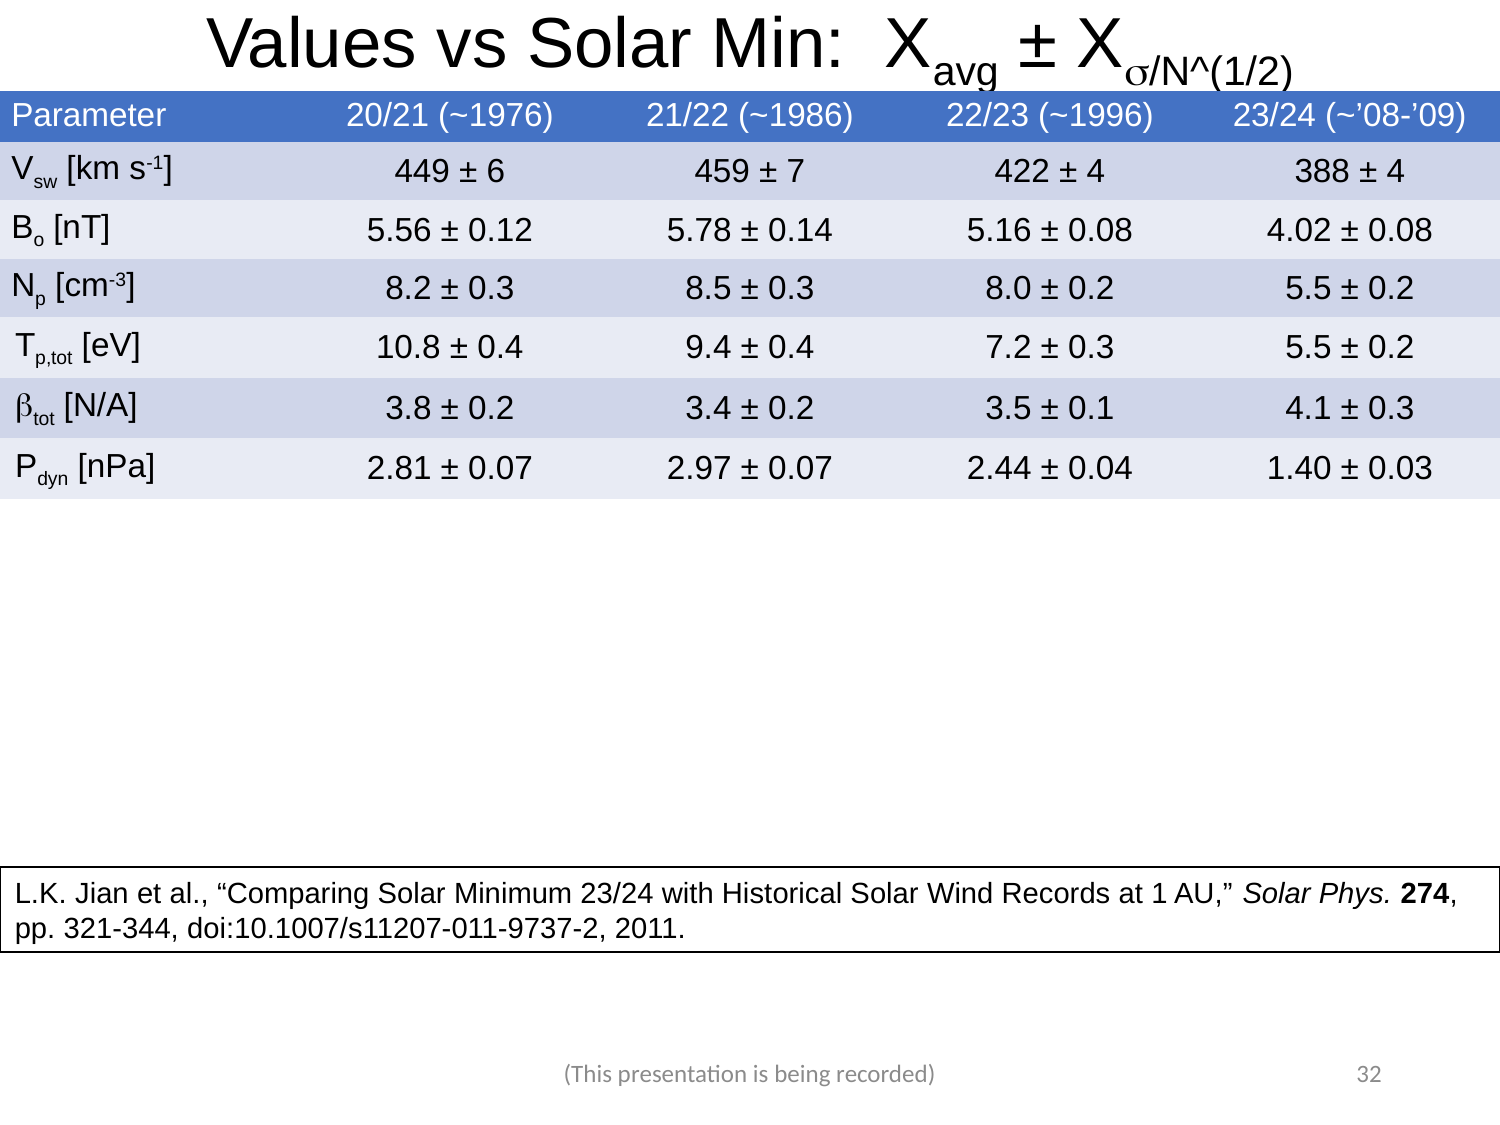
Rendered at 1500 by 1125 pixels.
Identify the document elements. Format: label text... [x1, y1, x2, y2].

table_cell 2.97 ± 0.07 [600, 438, 900, 499]
table_cell 4.1 ± 0.3 [1200, 378, 1500, 438]
table_header 20/21 (~1976) [300, 91, 600, 142]
table_cell Tp,tot [eV] [0, 317, 300, 378]
table_cell 449 ± 6 [300, 142, 600, 200]
table_cell Pdyn [nPa] [0, 438, 300, 499]
table_header Parameter [0, 91, 300, 142]
table_cell 5.16 ± 0.08 [900, 200, 1200, 259]
slide_number 32 [1059, 1042, 1397, 1103]
table_cell 10.8 ± 0.4 [300, 317, 600, 378]
table_cell 7.2 ± 0.3 [900, 317, 1200, 378]
table_cell 3.4 ± 0.2 [600, 378, 900, 438]
table_cell 5.5 ± 0.2 [1200, 259, 1500, 317]
table_cell btot [N/A] [0, 378, 300, 438]
table_cell Np [cm-3] [0, 259, 300, 317]
table_cell Bo [nT] [0, 200, 300, 259]
table_cell 5.56 ± 0.12 [300, 200, 600, 259]
text_box Values vs Solar Min: Xavg ± Xs/N^(1/2) [0, 0, 1500, 91]
table_header 22/23 (~1996) [900, 91, 1200, 142]
table_cell 5.78 ± 0.14 [600, 200, 900, 259]
table_cell 388 ± 4 [1200, 142, 1500, 200]
footer (This presentation is being recorded) [496, 1042, 1004, 1103]
table_cell 2.81 ± 0.07 [300, 438, 600, 499]
text_box L.K. Jian et al., “Comparing Solar Minimum 23/24 with Historical Solar Wind Records at 1 AU,” Solar Phys. 274, pp. 321-344, doi:10.1007/s11207-011-9737-2, 2011. [0, 866, 1500, 952]
table_cell 459 ± 7 [600, 142, 900, 200]
table_header 21/22 (~1986) [600, 91, 900, 142]
table_cell 8.5 ± 0.3 [600, 259, 900, 317]
table_cell 8.0 ± 0.2 [900, 259, 1200, 317]
table_cell 2.44 ± 0.04 [900, 438, 1200, 499]
table_cell 5.5 ± 0.2 [1200, 317, 1500, 378]
table_cell 8.2 ± 0.3 [300, 259, 600, 317]
table_header 23/24 (~’08-’09) [1200, 91, 1500, 142]
table_cell 4.02 ± 0.08 [1200, 200, 1500, 259]
table_cell 3.8 ± 0.2 [300, 378, 600, 438]
table_cell 1.40 ± 0.03 [1200, 438, 1500, 499]
table_cell 9.4 ± 0.4 [600, 317, 900, 378]
table_cell 422 ± 4 [900, 142, 1200, 200]
table_cell 3.5 ± 0.1 [900, 378, 1200, 438]
table_cell Vsw [km s-1] [0, 142, 300, 200]
